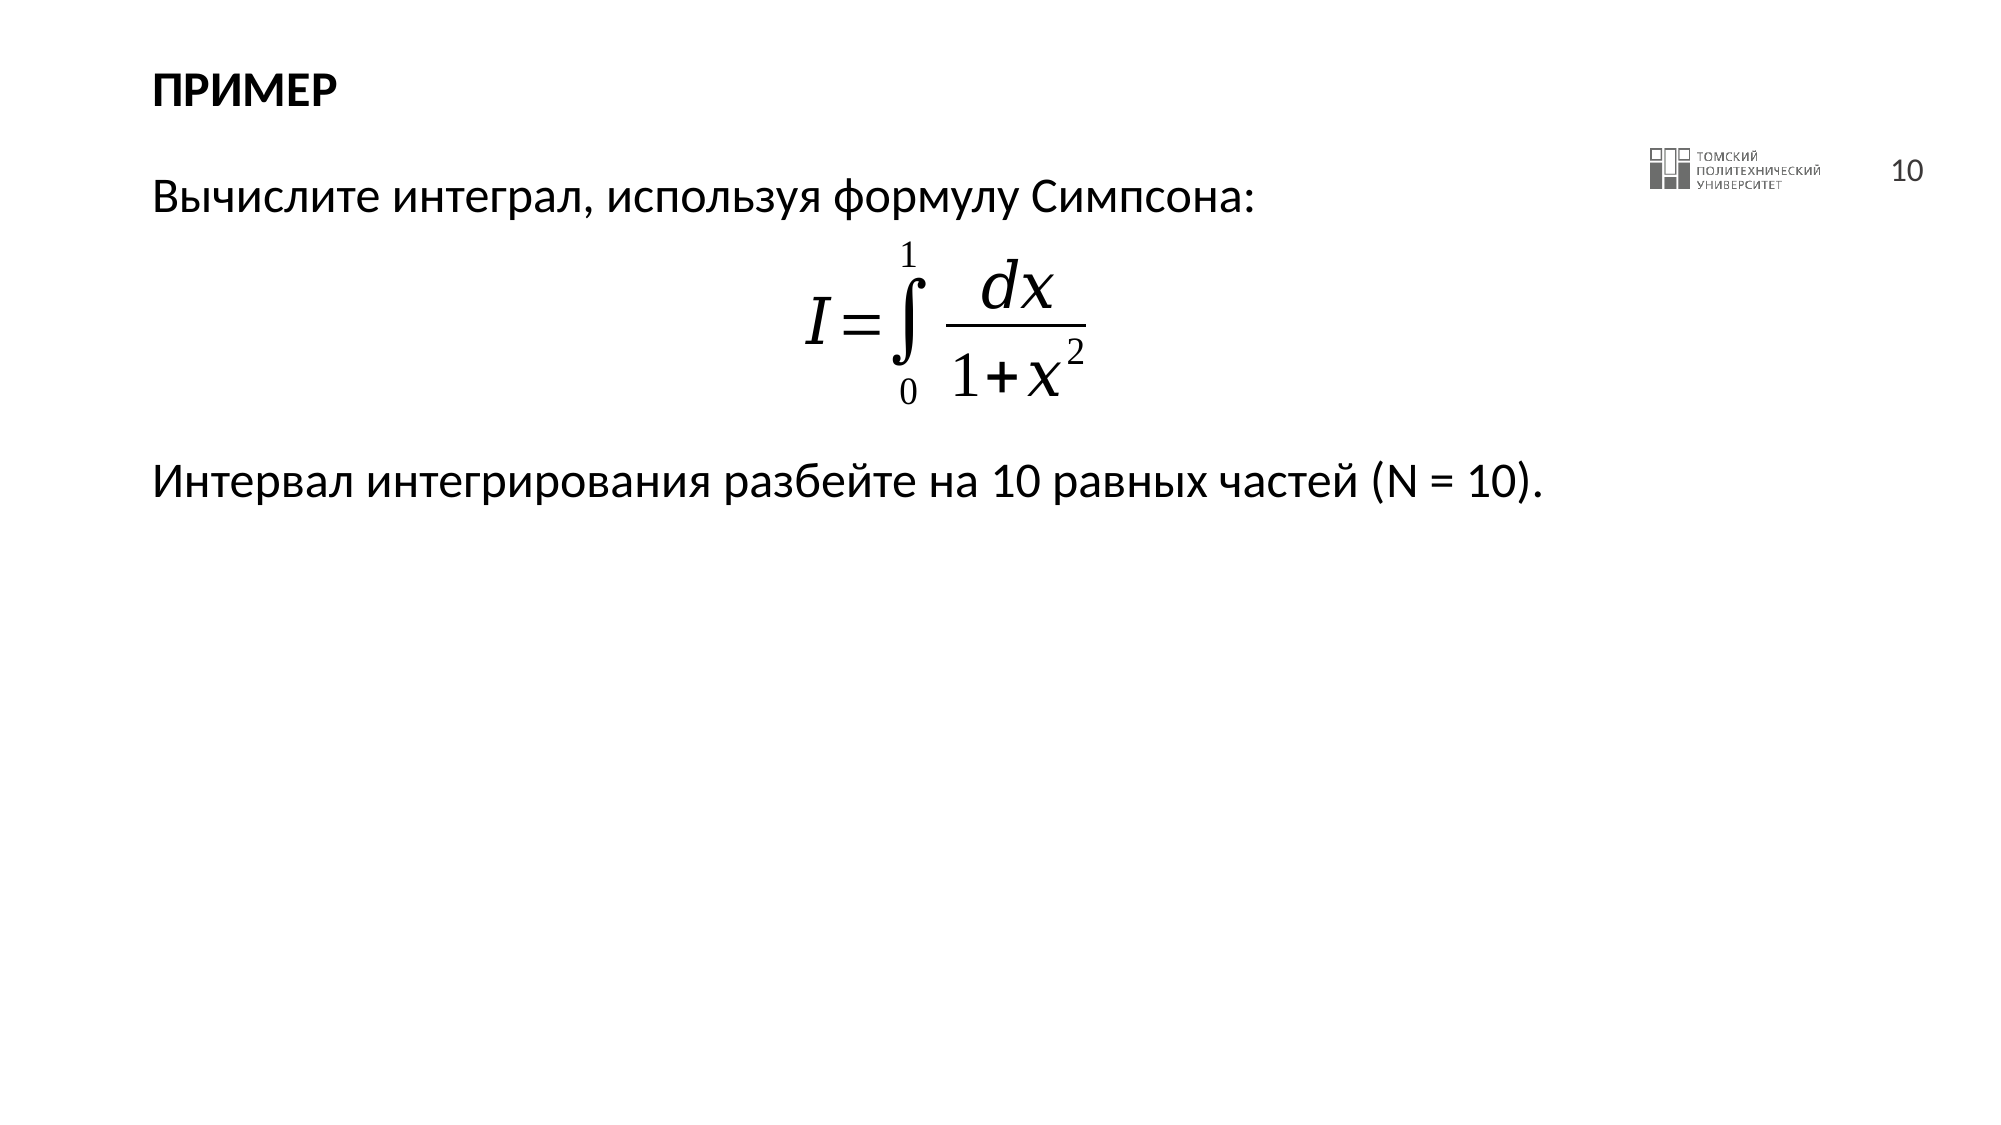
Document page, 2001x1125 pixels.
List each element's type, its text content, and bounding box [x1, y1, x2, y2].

text_box Интервал интегрирования разбейте на 10 равных частей (N = 10). [137, 440, 1629, 515]
text_box Вычислите интеграл, используя формулу Симпсона: [137, 155, 1629, 231]
picture [1650, 148, 1820, 189]
title ПРИМЕР [137, 24, 1755, 156]
